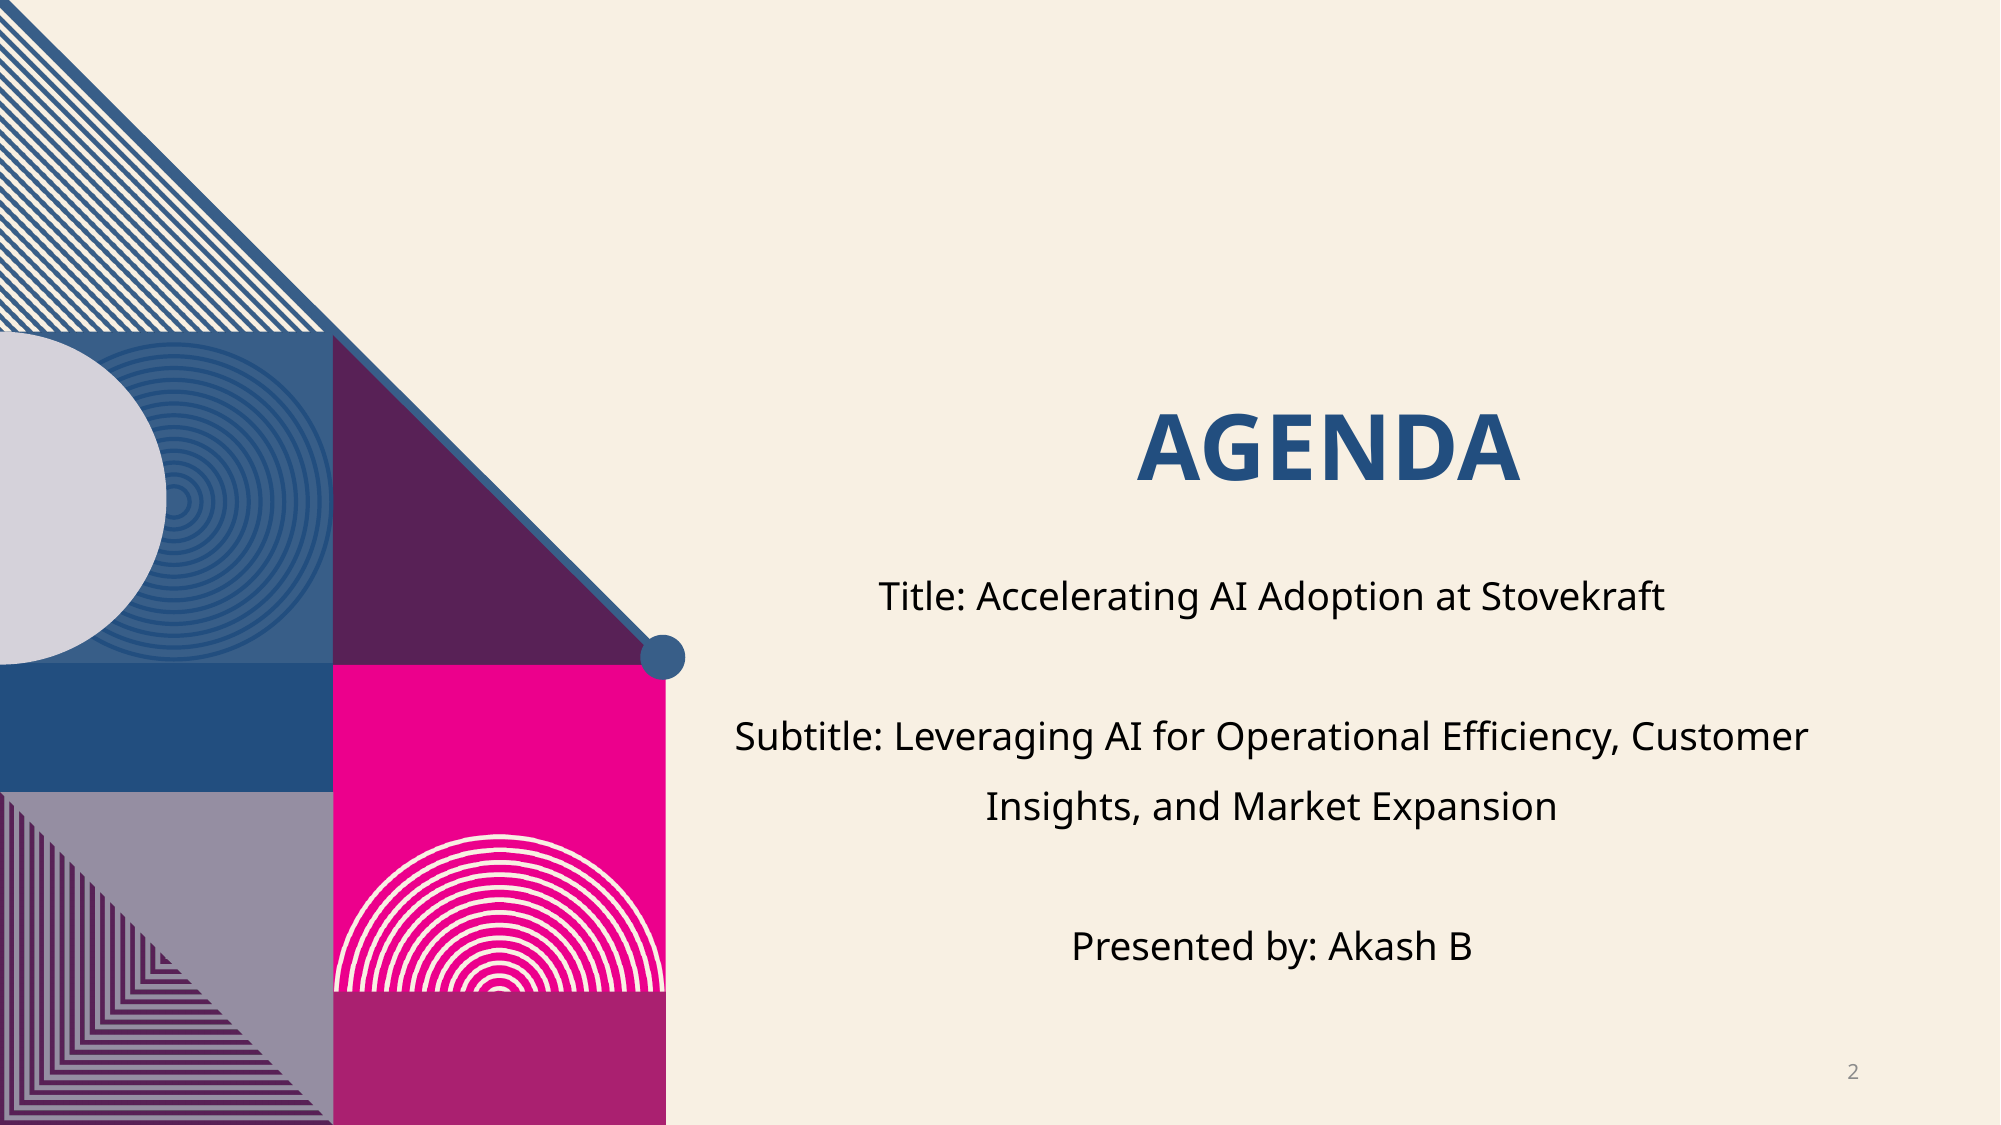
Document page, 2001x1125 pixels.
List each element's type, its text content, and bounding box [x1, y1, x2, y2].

slide_number 2 [1799, 1042, 1875, 1103]
list Title: Accelerating AI Adoption at Stovekraft Subtitle: Leveraging AI for Operational Efficiency, Customer Insights, and Market Expansion Presented by: Akash B [694, 541, 1850, 980]
picture [334, 834, 665, 991]
picture [0, 4, 330, 333]
title Agenda [809, 70, 1850, 509]
picture [10, 0, 332, 321]
picture [0, 792, 333, 1125]
